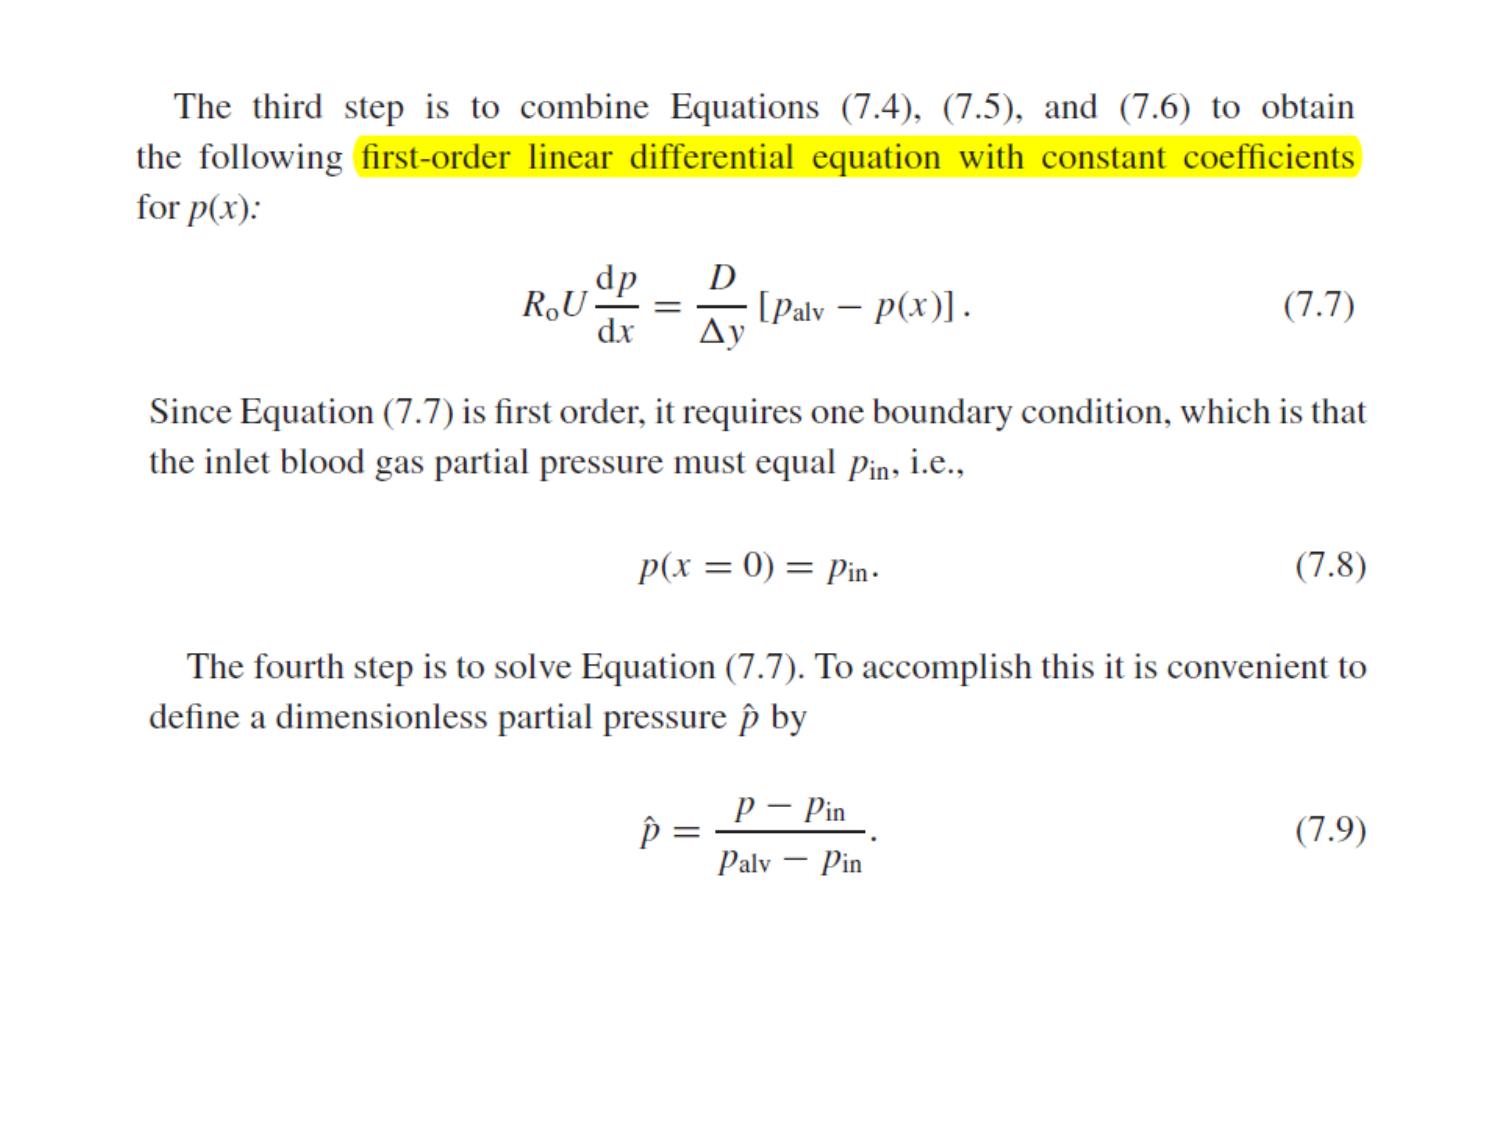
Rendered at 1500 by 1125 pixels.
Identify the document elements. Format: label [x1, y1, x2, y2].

picture [116, 386, 1423, 894]
picture [116, 81, 1418, 376]
